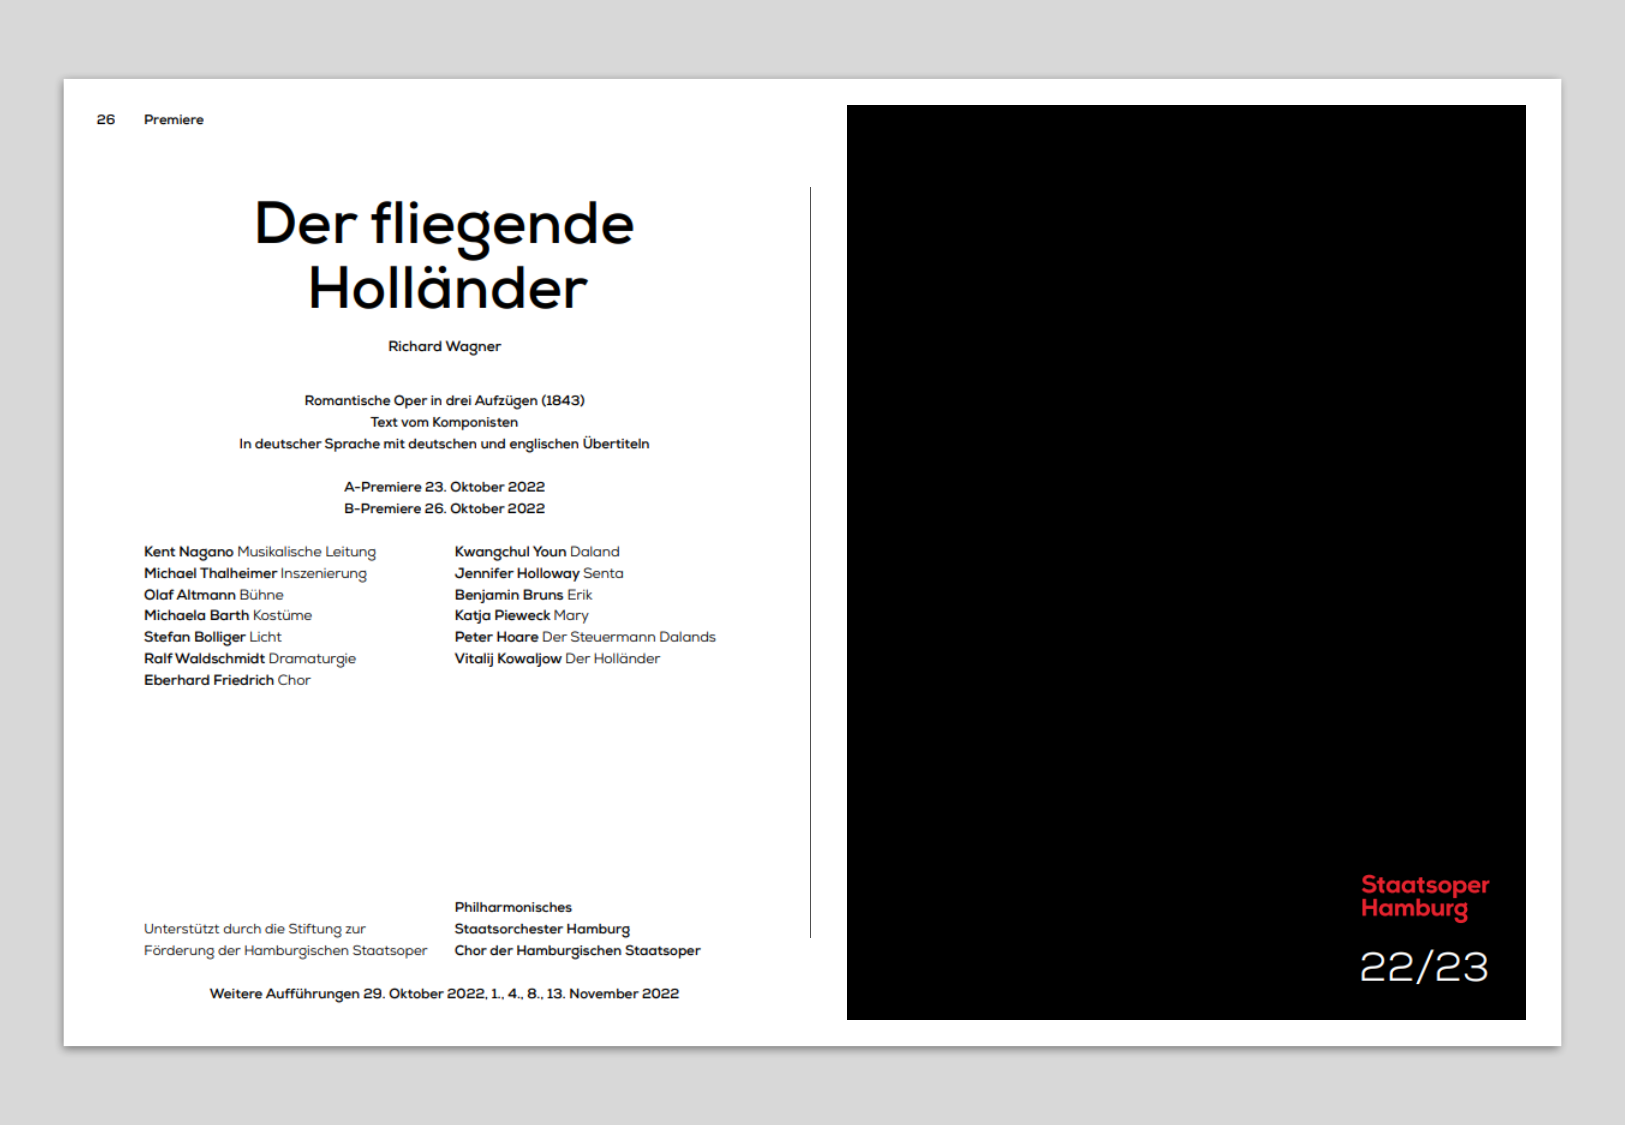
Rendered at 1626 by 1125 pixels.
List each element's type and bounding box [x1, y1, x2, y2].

text_box [63, 78, 1562, 1047]
text_box [0, 0, 1625, 1125]
picture [92, 105, 785, 1020]
picture [846, 105, 1526, 1020]
